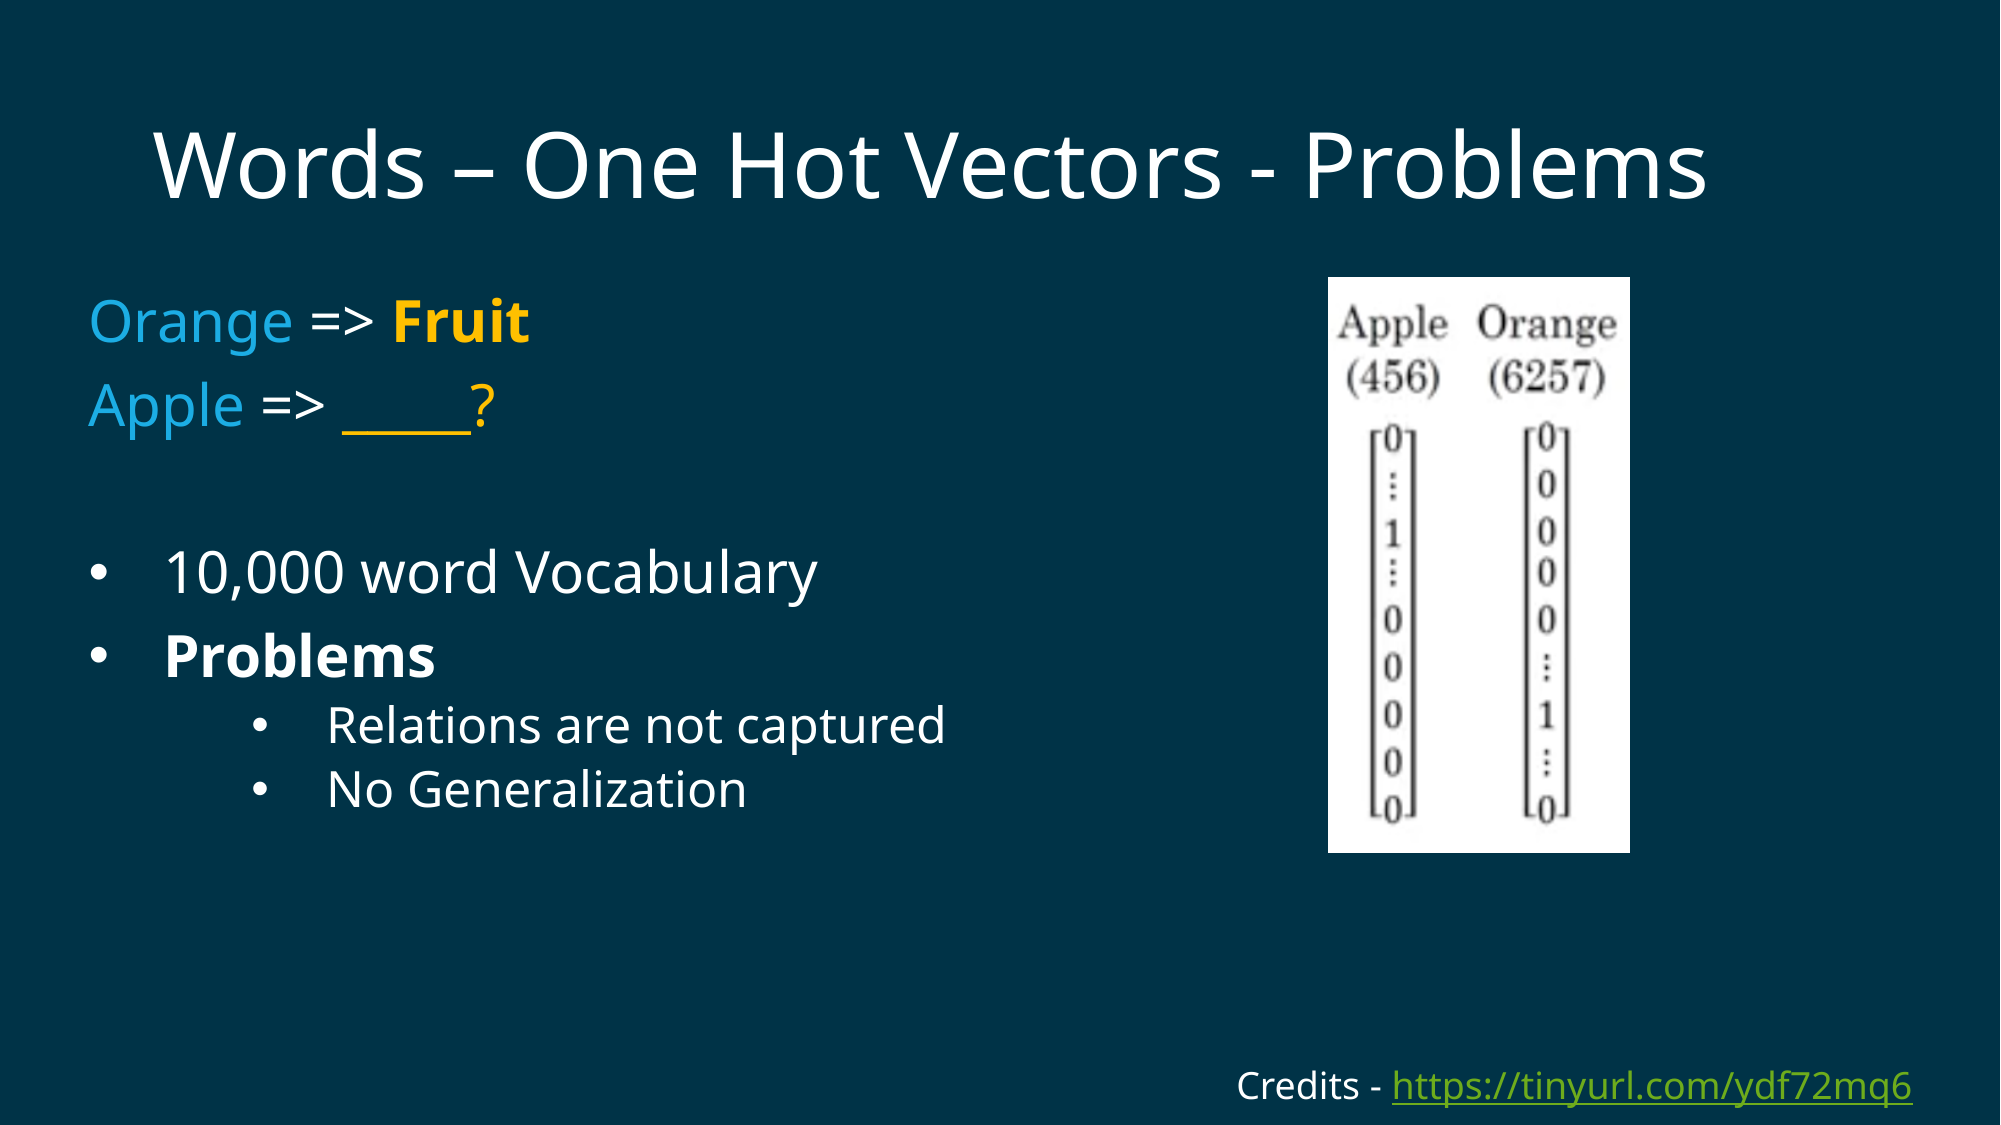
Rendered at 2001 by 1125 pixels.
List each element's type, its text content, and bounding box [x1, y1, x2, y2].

title Words – One Hot Vectors - Problems [137, 59, 1863, 193]
picture [1329, 278, 1629, 852]
list Orange => Fruit Apple => _____? 10,000 word Vocabulary Problems Relations are not captured No Generalization [73, 193, 1869, 972]
text_box Credits - https://tinyurl.com/ydf72mq6 [1221, 1054, 1938, 1121]
